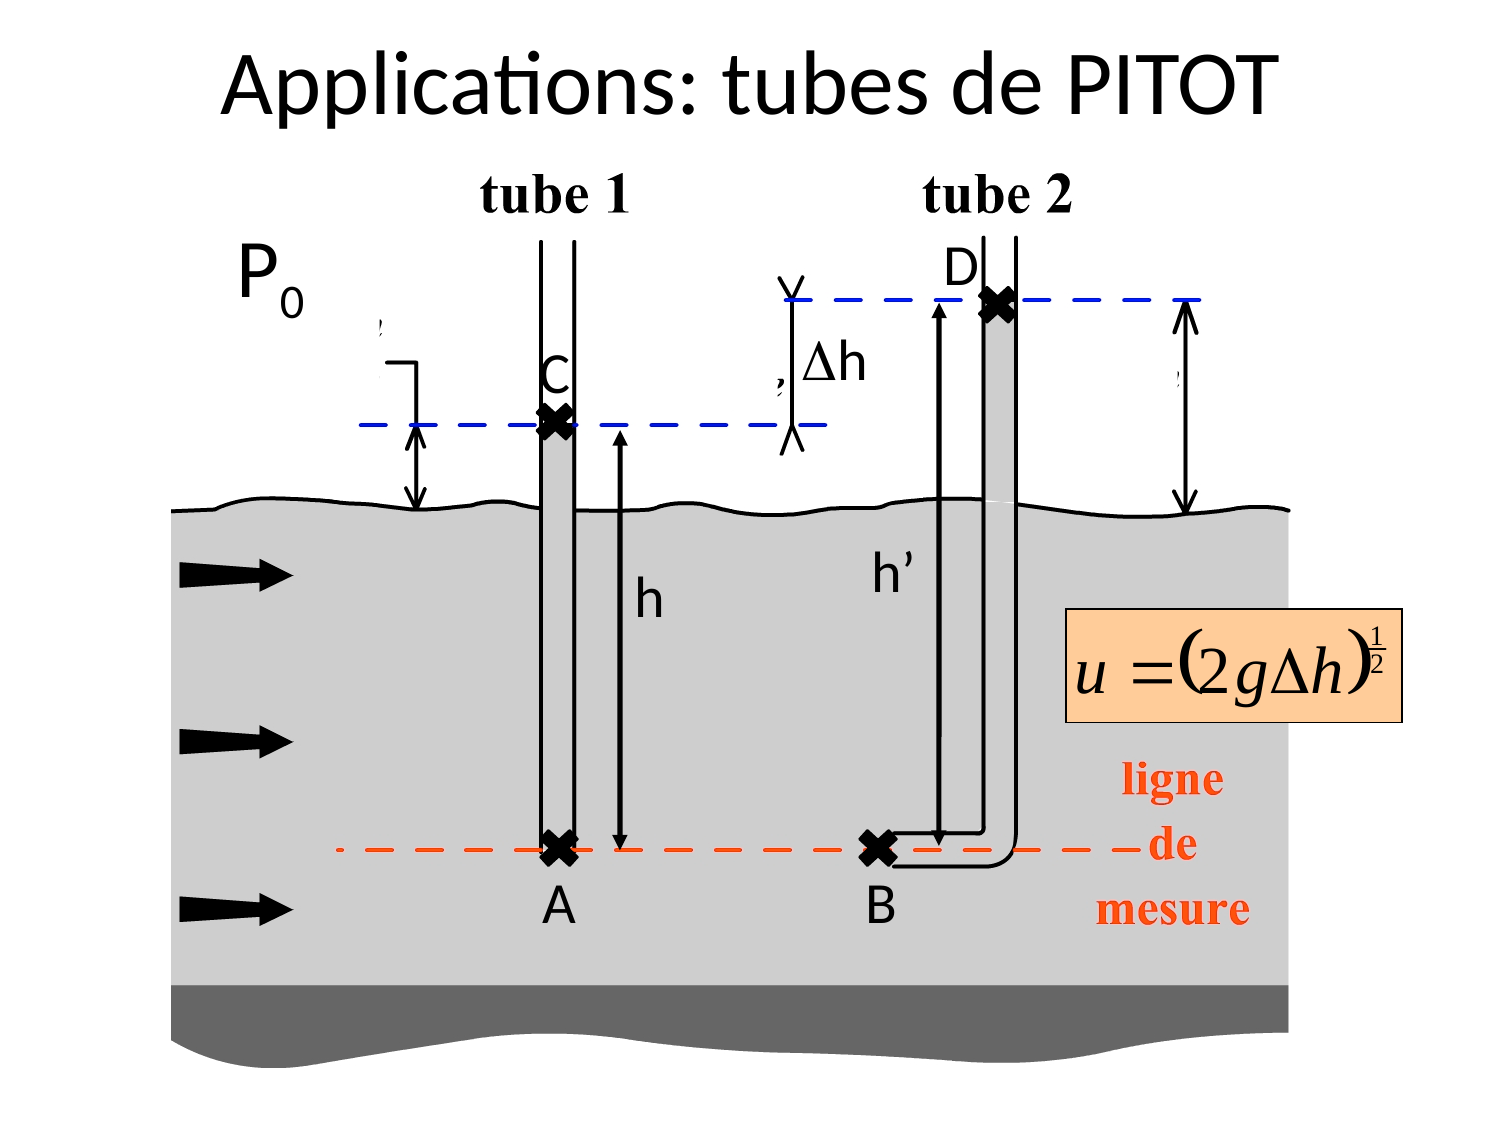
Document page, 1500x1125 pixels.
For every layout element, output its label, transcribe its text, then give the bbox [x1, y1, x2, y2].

title Applications: tubes de PITOT [76, 0, 1427, 172]
picture [170, 148, 1294, 1072]
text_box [1066, 609, 1402, 722]
